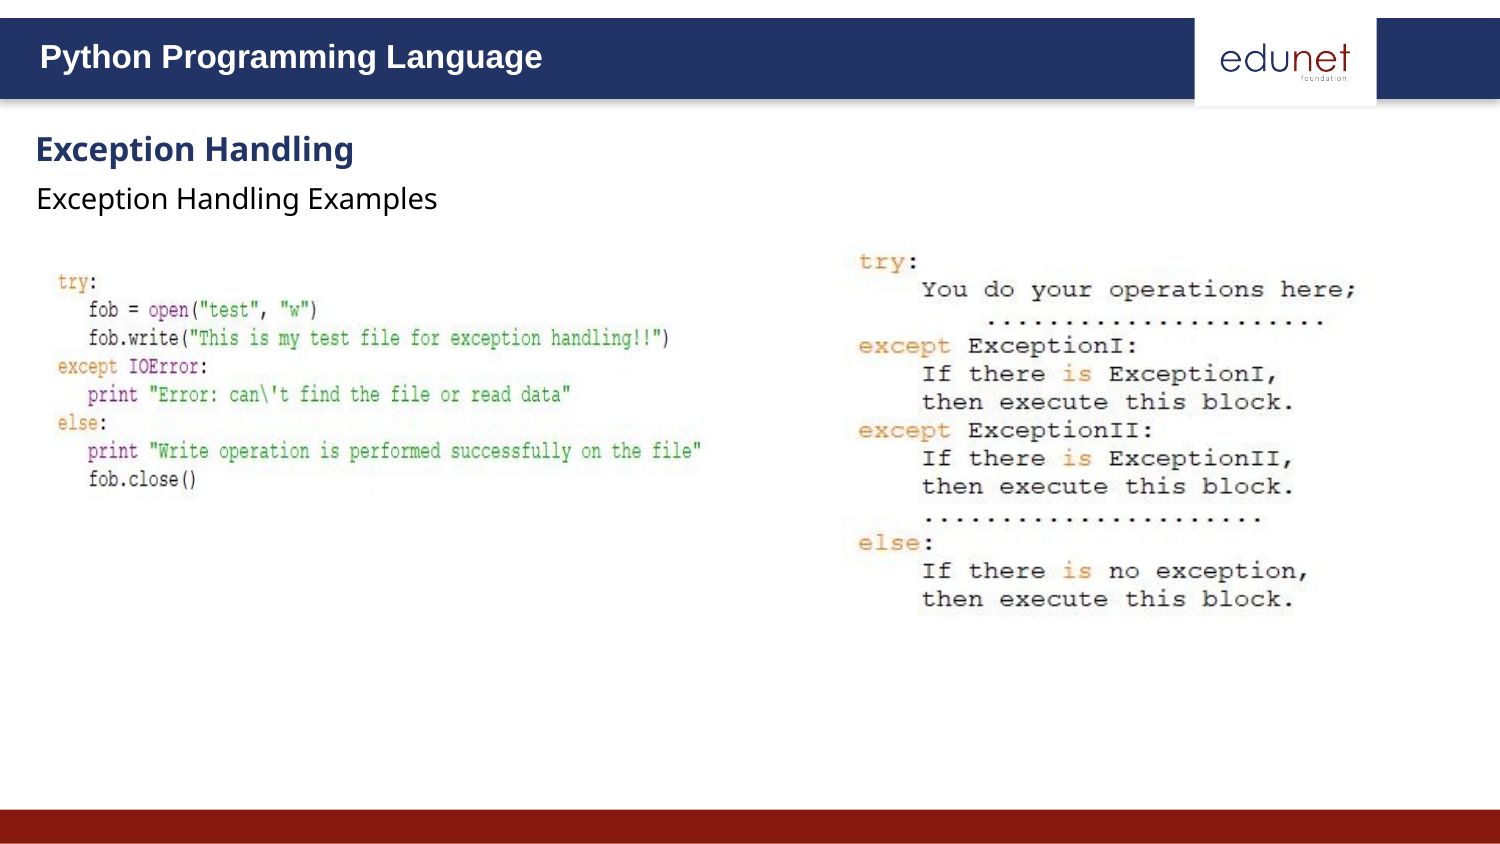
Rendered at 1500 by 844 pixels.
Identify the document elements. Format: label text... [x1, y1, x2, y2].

text_box Exception Handling Examples [35, 171, 750, 215]
picture [1215, 38, 1356, 86]
picture [52, 273, 709, 502]
title Exception Handling [32, 125, 519, 269]
picture [842, 217, 1375, 648]
